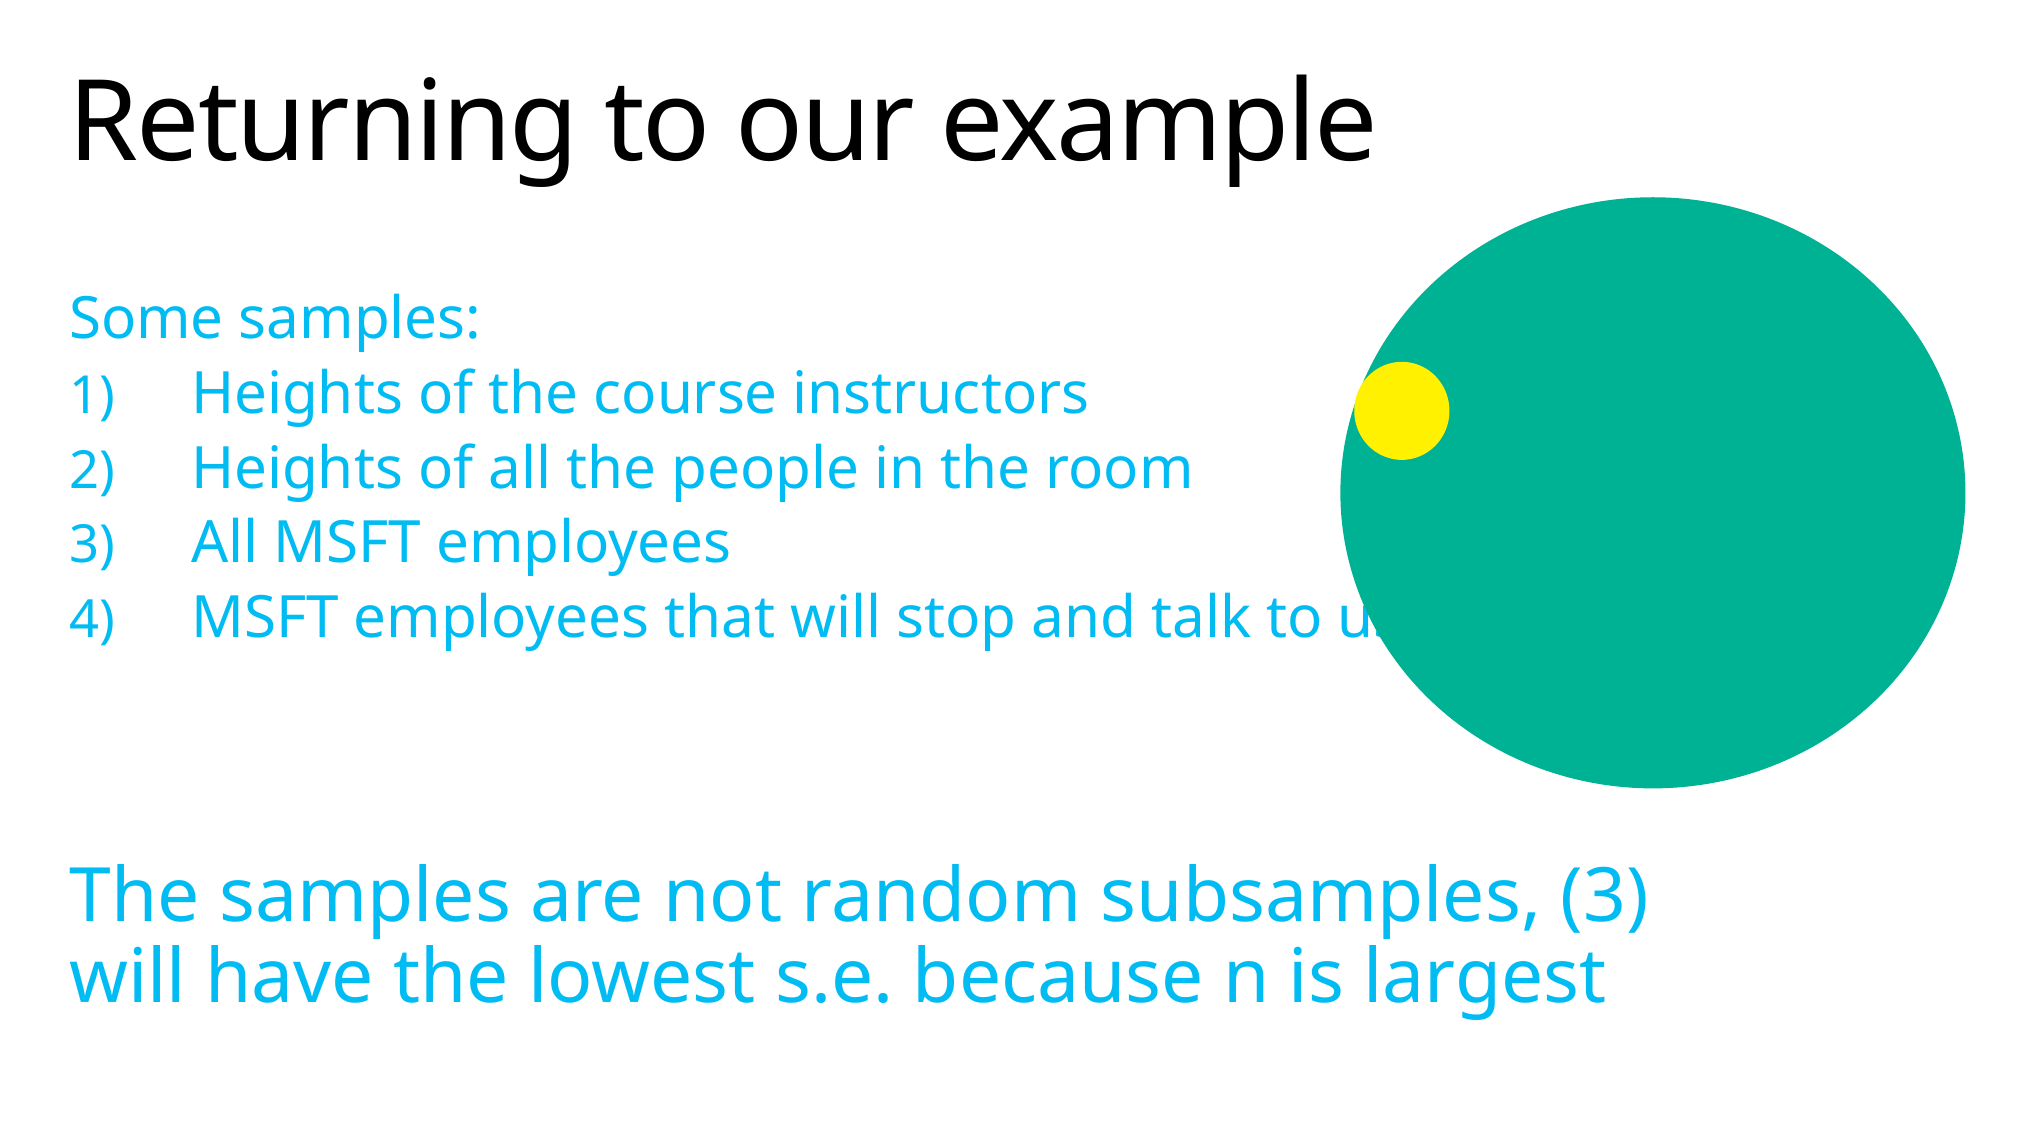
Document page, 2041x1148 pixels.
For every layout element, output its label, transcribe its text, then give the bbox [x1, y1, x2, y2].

title Returning to our example [45, 48, 1996, 200]
text_box [1353, 360, 1451, 461]
text_box [1339, 196, 1967, 790]
list Some samples: Heights of the course instructors Heights of all the people in the room All MSFT employees MSFT employees that will stop and talk to us The samples are not random subsamples, (3) will have the lowest s.e. because n is largest [45, 161, 1797, 1054]
